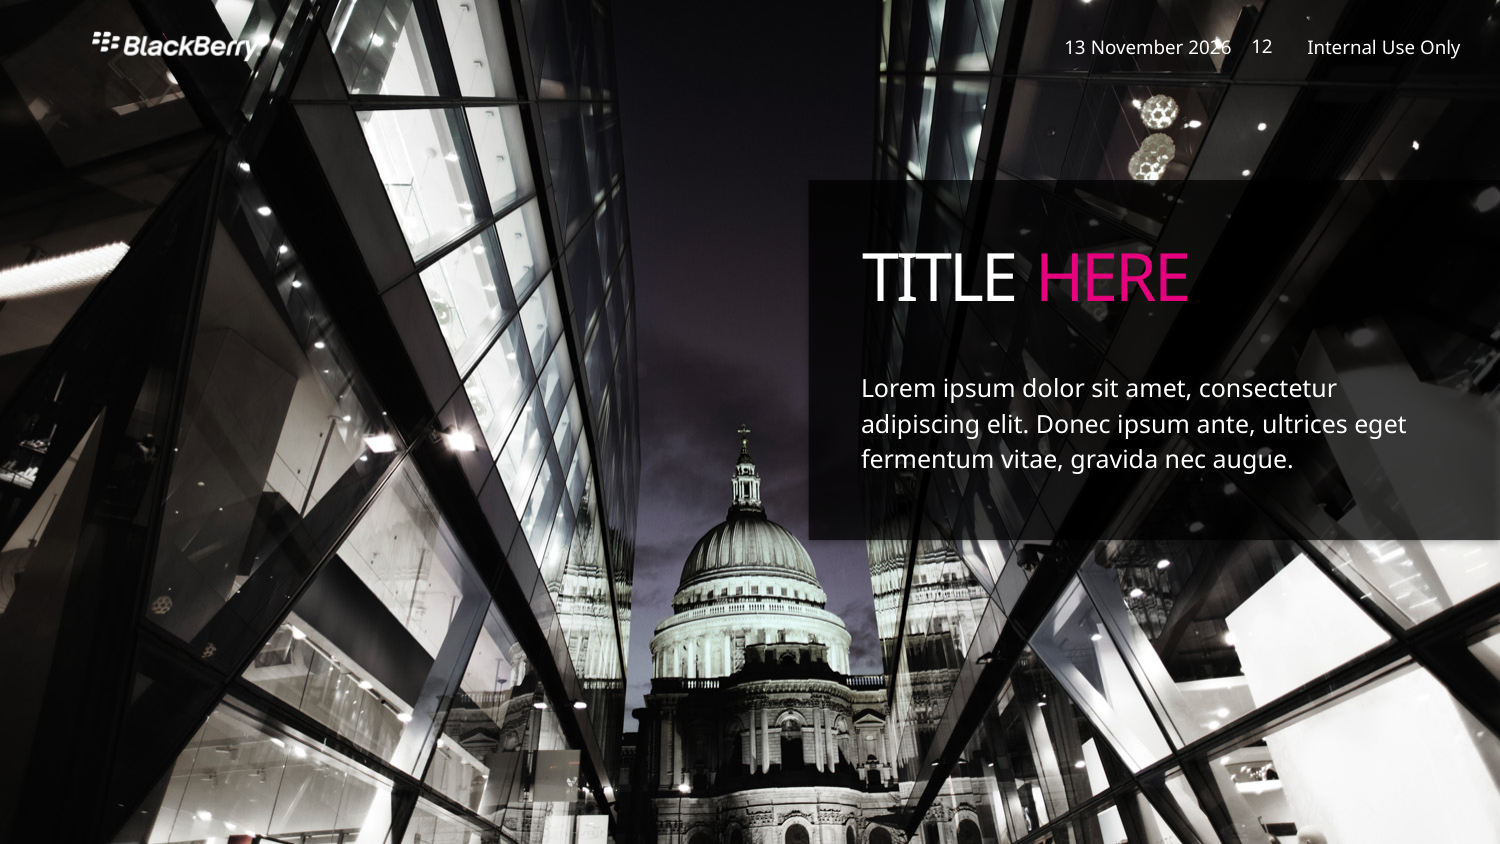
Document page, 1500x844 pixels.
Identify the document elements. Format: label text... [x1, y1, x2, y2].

picture [0, 0, 1500, 844]
text_box Lorem ipsum dolor sit amet, consectetur adipiscing elit. Donec ipsum ante, ultrices eget fermentum vitae, gravida nec augue. [846, 358, 1436, 541]
text_box TITLE HERE [847, 203, 1500, 346]
text_box [808, 179, 1500, 541]
